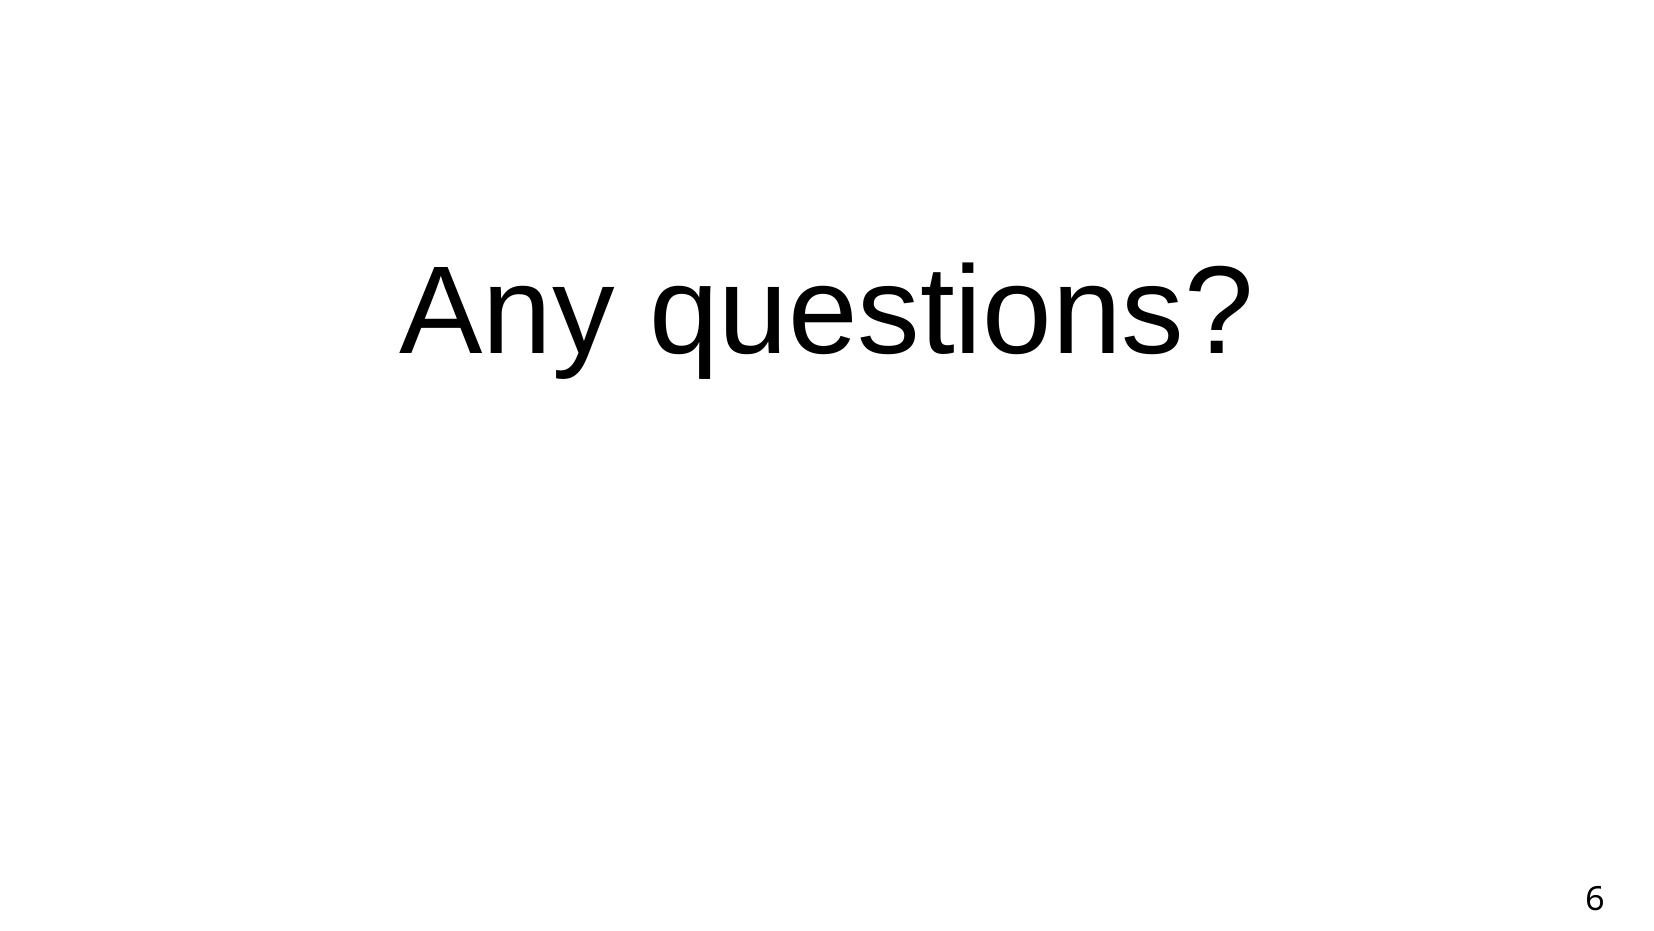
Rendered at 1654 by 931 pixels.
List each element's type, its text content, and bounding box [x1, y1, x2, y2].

text_box Any questions? [82, 228, 1571, 379]
